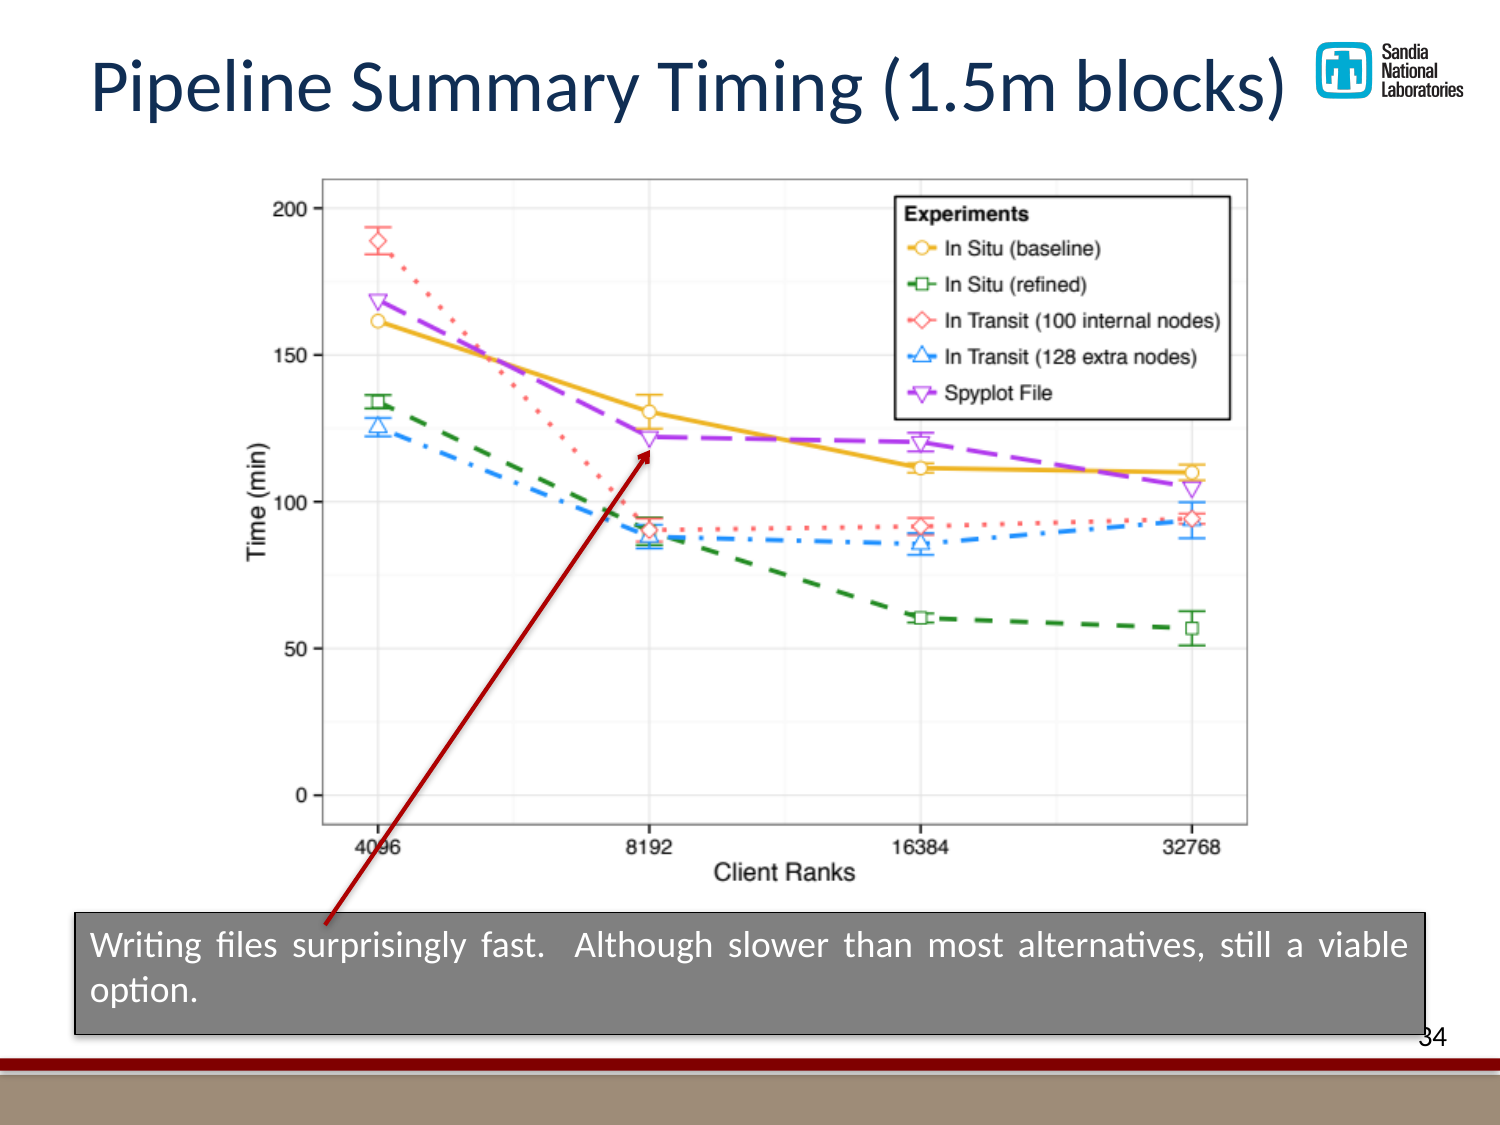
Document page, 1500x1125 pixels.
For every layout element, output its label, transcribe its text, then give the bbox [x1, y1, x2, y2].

text_box Writing files surprisingly fast. Although slower than most alternatives, still a viable option. [74, 912, 1426, 1035]
title Pipeline Summary Timing (1.5m blocks) [74, 0, 1426, 163]
picture [1426, 37, 1467, 105]
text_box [324, 449, 651, 926]
picture [224, 149, 1276, 901]
slide_number 34 [1362, 1009, 1463, 1072]
